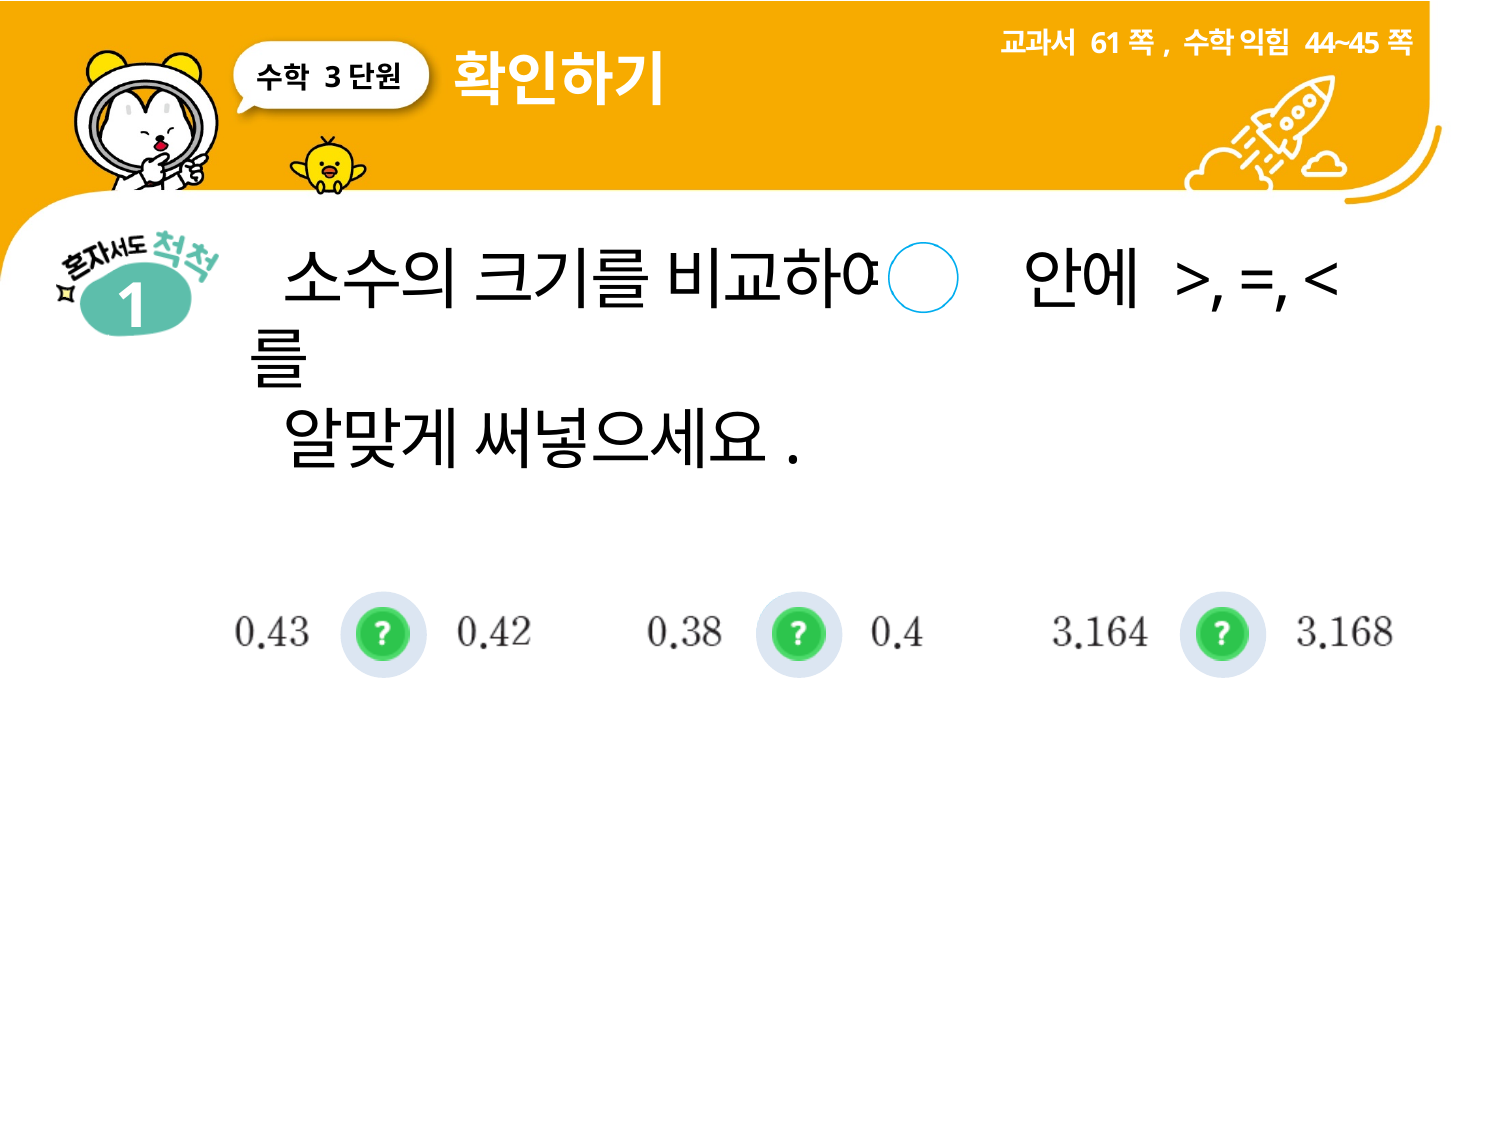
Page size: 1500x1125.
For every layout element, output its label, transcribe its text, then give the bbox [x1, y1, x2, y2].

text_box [341, 592, 426, 677]
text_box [757, 592, 842, 677]
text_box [1180, 592, 1266, 677]
list 확인하기 [438, 38, 1204, 125]
list 3단원 [282, 55, 445, 106]
picture [0, 1, 1500, 1124]
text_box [52, 228, 222, 348]
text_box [230, 228, 1422, 408]
list 교과서 61쪽, 수학 익힘 44~45쪽 [985, 20, 1430, 69]
